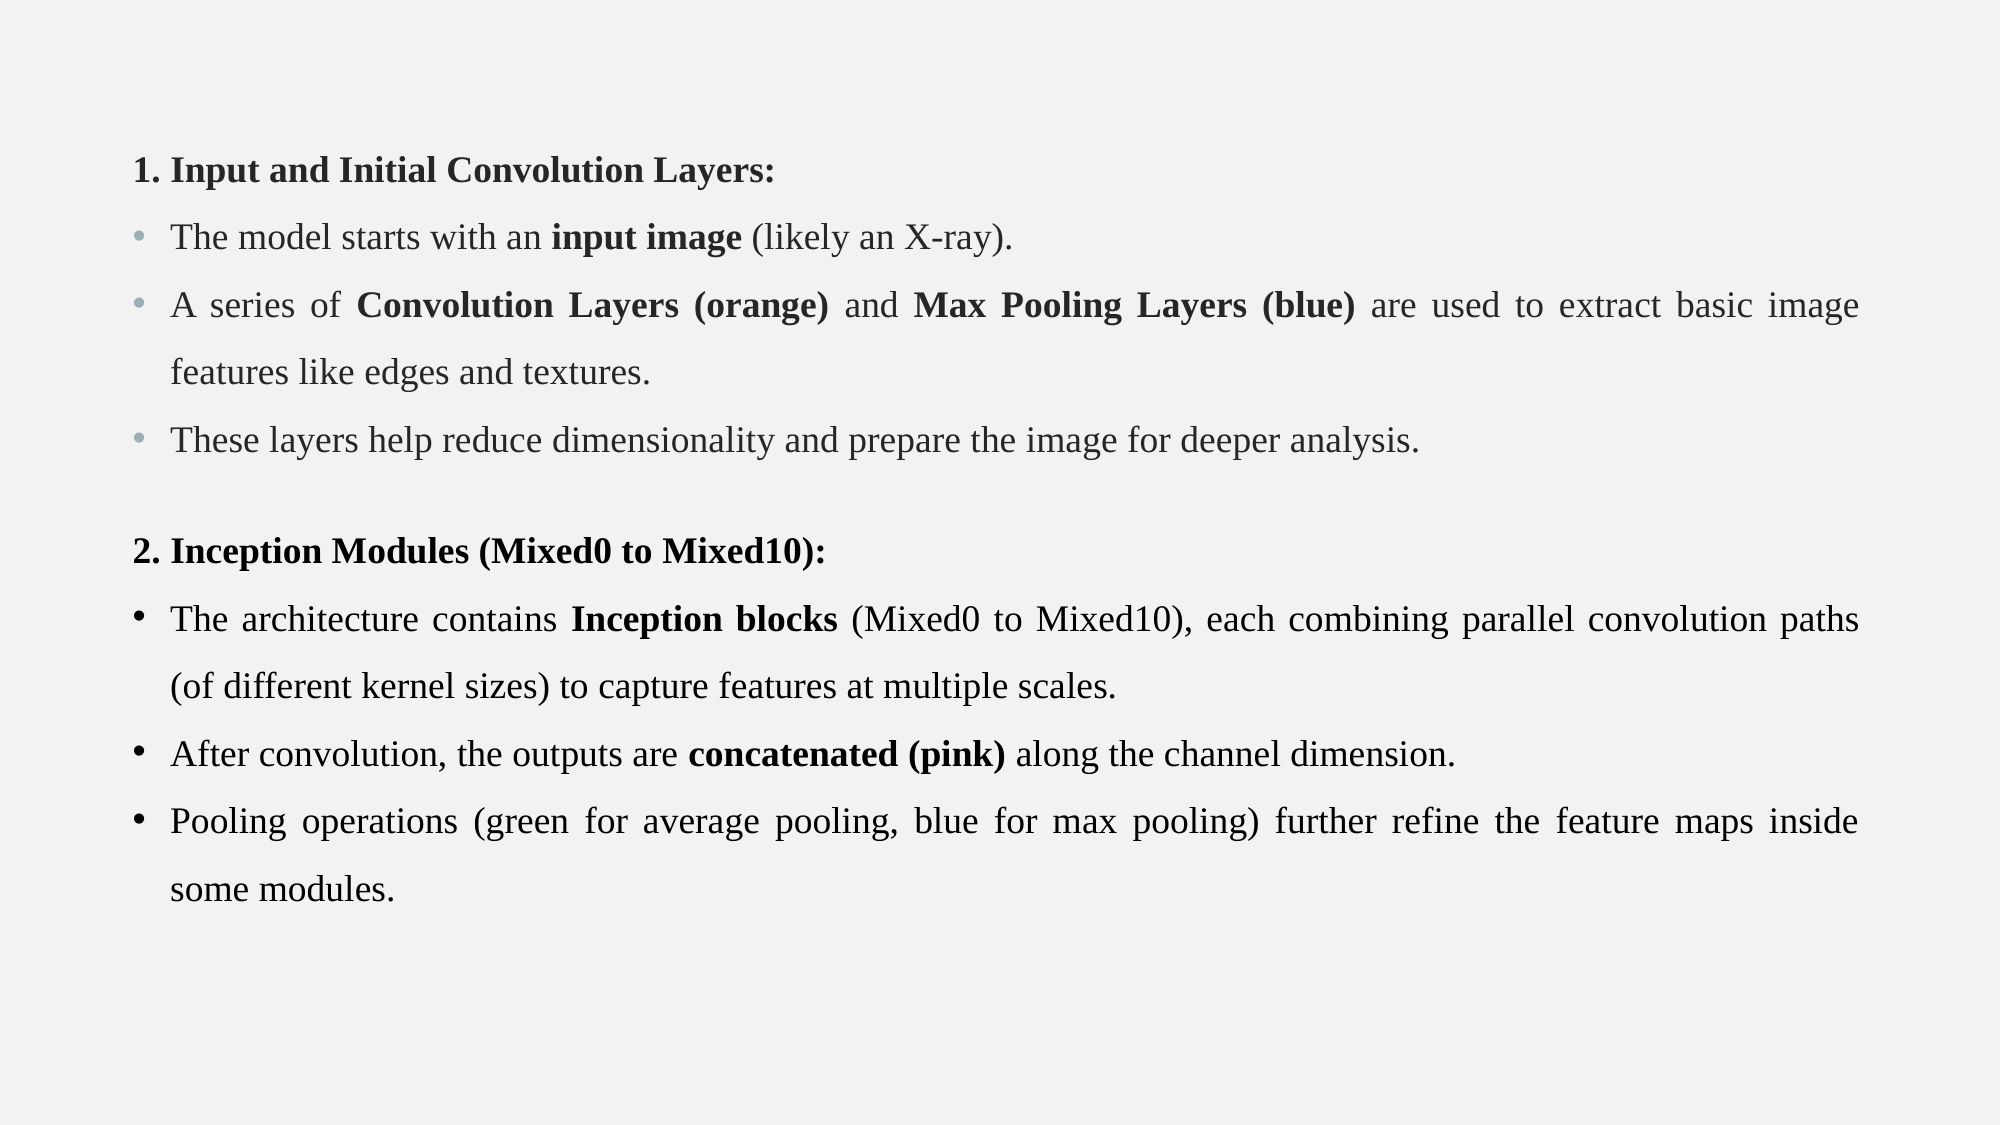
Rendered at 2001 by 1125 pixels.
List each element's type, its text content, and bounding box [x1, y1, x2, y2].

list 1. Input and Initial Convolution Layers: The model starts with an input image (likely an X-ray). A series of Convolution Layers (orange) and Max Pooling Layers (blue) are used to extract basic image features like edges and textures. These layers help reduce dimensionality and prepare the image for deeper analysis. 2. Inception Modules (Mixed0 to Mixed10): The architecture contains Inception blocks (Mixed0 to Mixed10), each combining parallel convolution paths (of different kernel sizes) to capture features at multiple scales. After convolution, the outputs are concatenated (pink) along the channel dimension. Pooling operations (green for average pooling, blue for max pooling) further refine the feature maps inside some modules. [117, 137, 1876, 1026]
